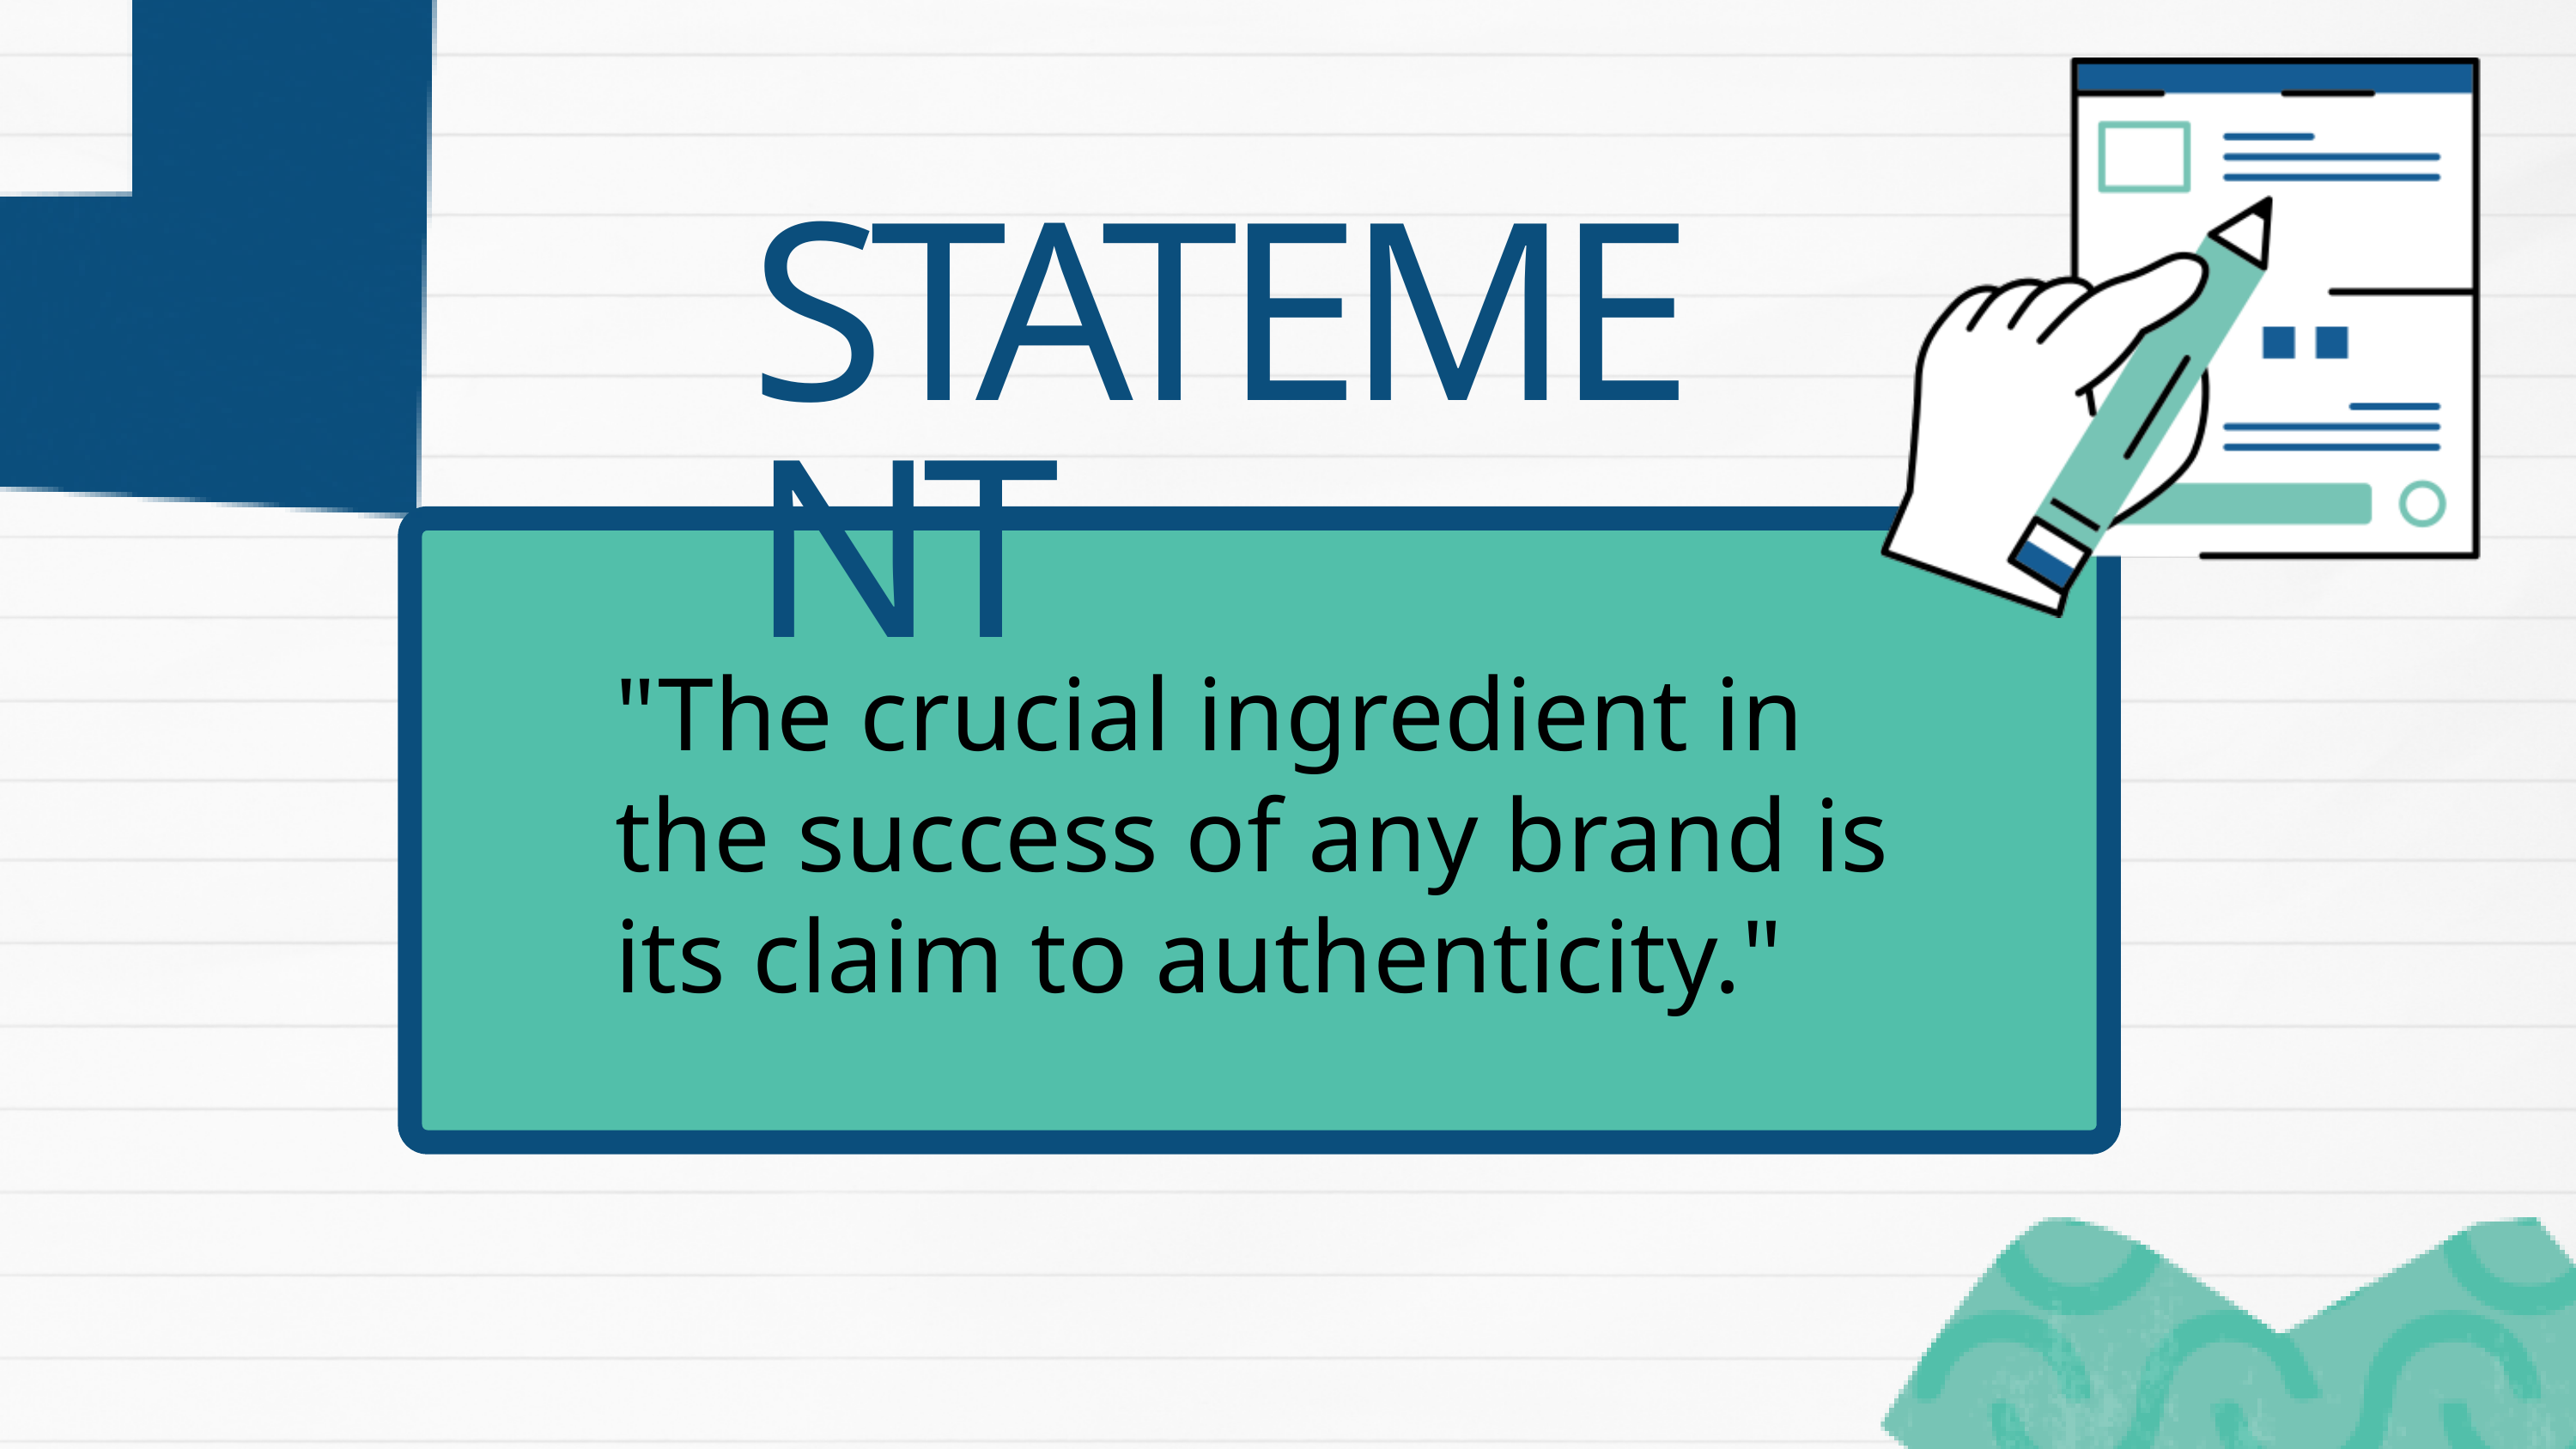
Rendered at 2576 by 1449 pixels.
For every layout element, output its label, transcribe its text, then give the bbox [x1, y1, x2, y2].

text_box [0, 0, 443, 518]
text_box [0, 0, 2576, 1449]
text_box [1880, 58, 2481, 618]
text_box STATEMENT [750, 212, 1826, 515]
text_box [1880, 1217, 2576, 1449]
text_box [410, 518, 2109, 1143]
